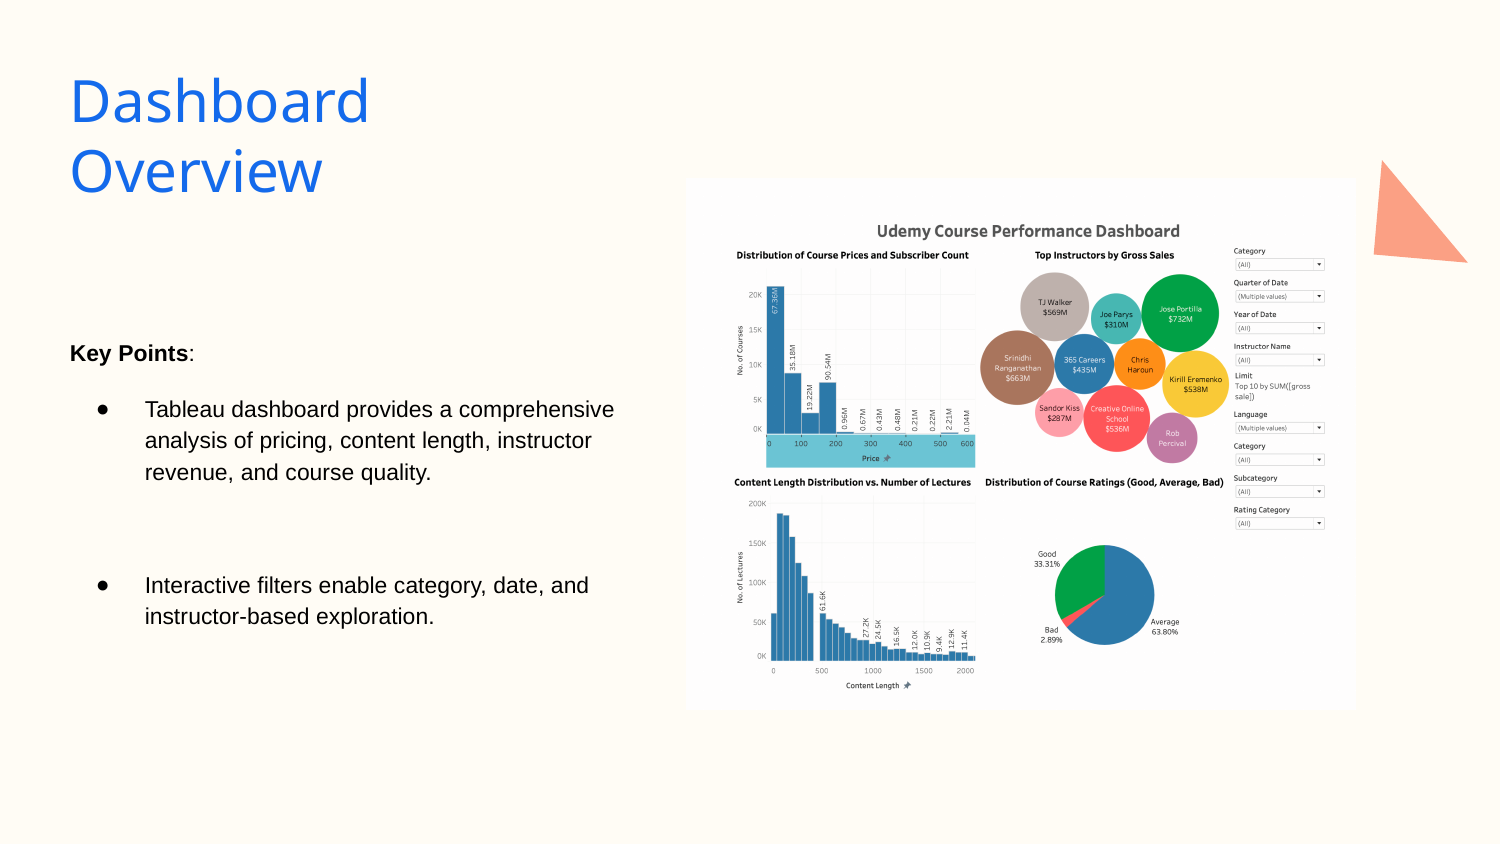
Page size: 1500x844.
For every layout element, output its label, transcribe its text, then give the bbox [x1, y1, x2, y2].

text_box [1373, 160, 1468, 263]
list Key Points: Tableau dashboard provides a comprehensive analysis of pricing, content length, instructor revenue, and course quality. Interactive filters enable category, date, and instructor-based exploration. [54, 318, 656, 824]
picture [685, 178, 1356, 711]
title Dashboard Overview [54, 62, 656, 220]
